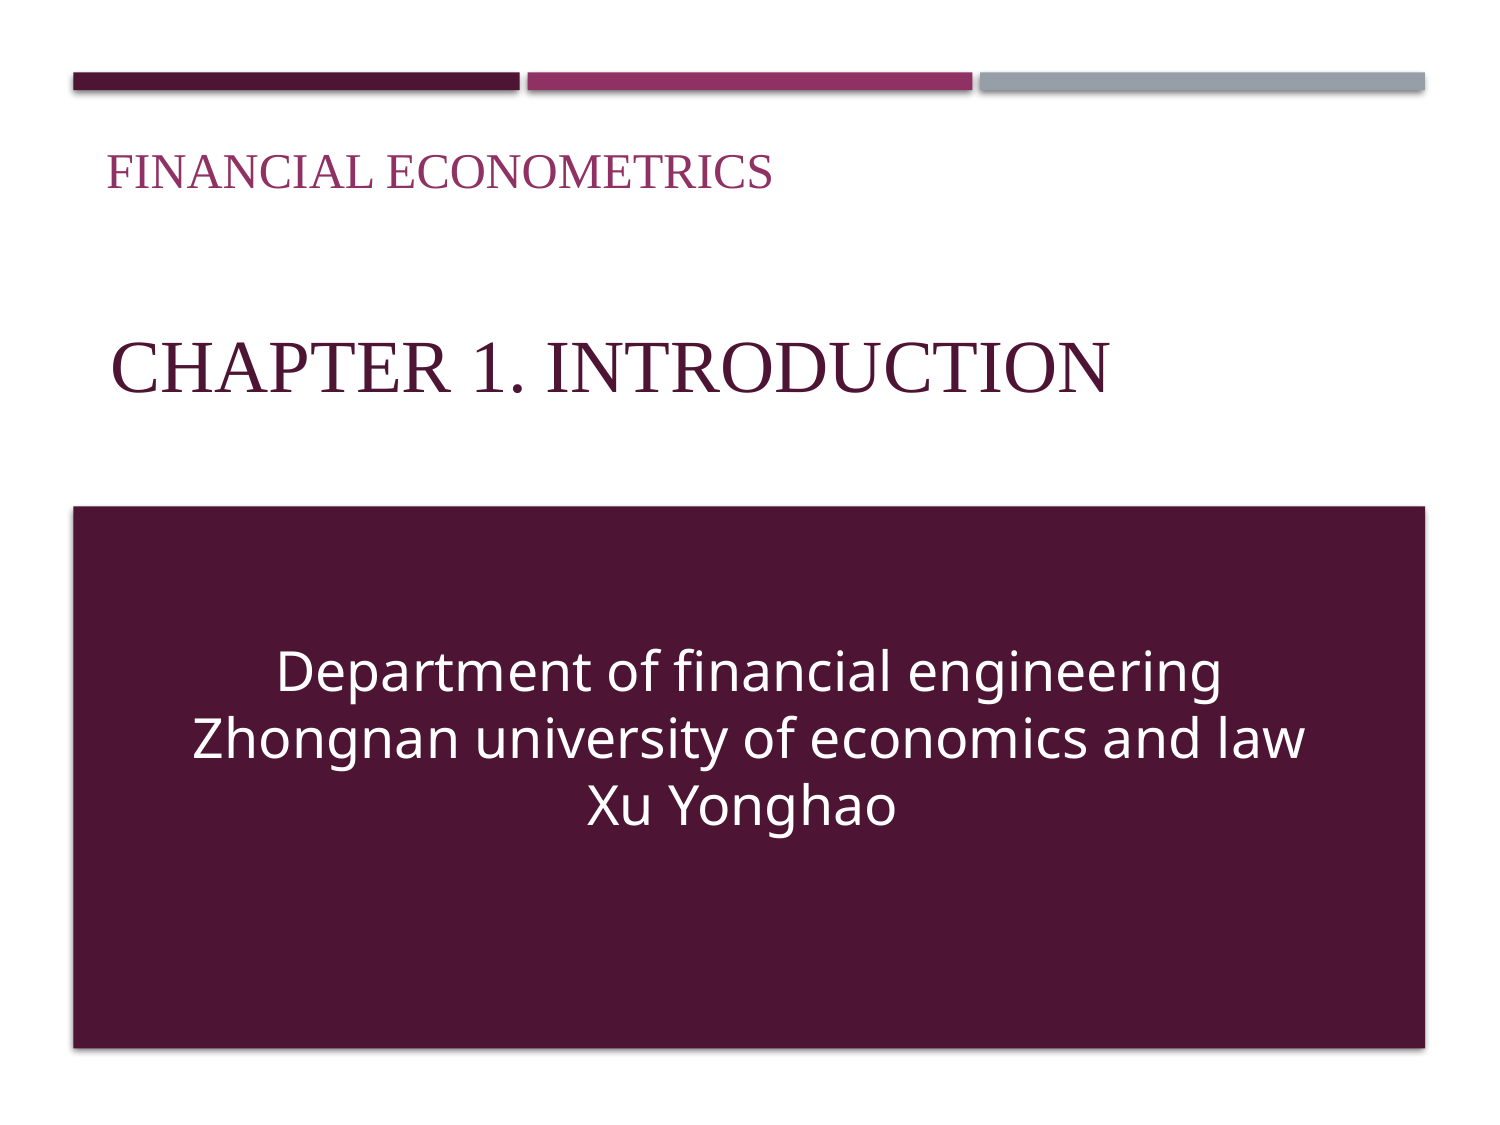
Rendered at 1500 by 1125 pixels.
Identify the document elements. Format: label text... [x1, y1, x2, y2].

text_box Department of financial engineering Zhongnan university of economics and law Xu Yonghao [117, 562, 1383, 844]
title Chapter 1. Introduction [95, 177, 1406, 415]
subtitle Financial Econometrics [91, 130, 1402, 224]
